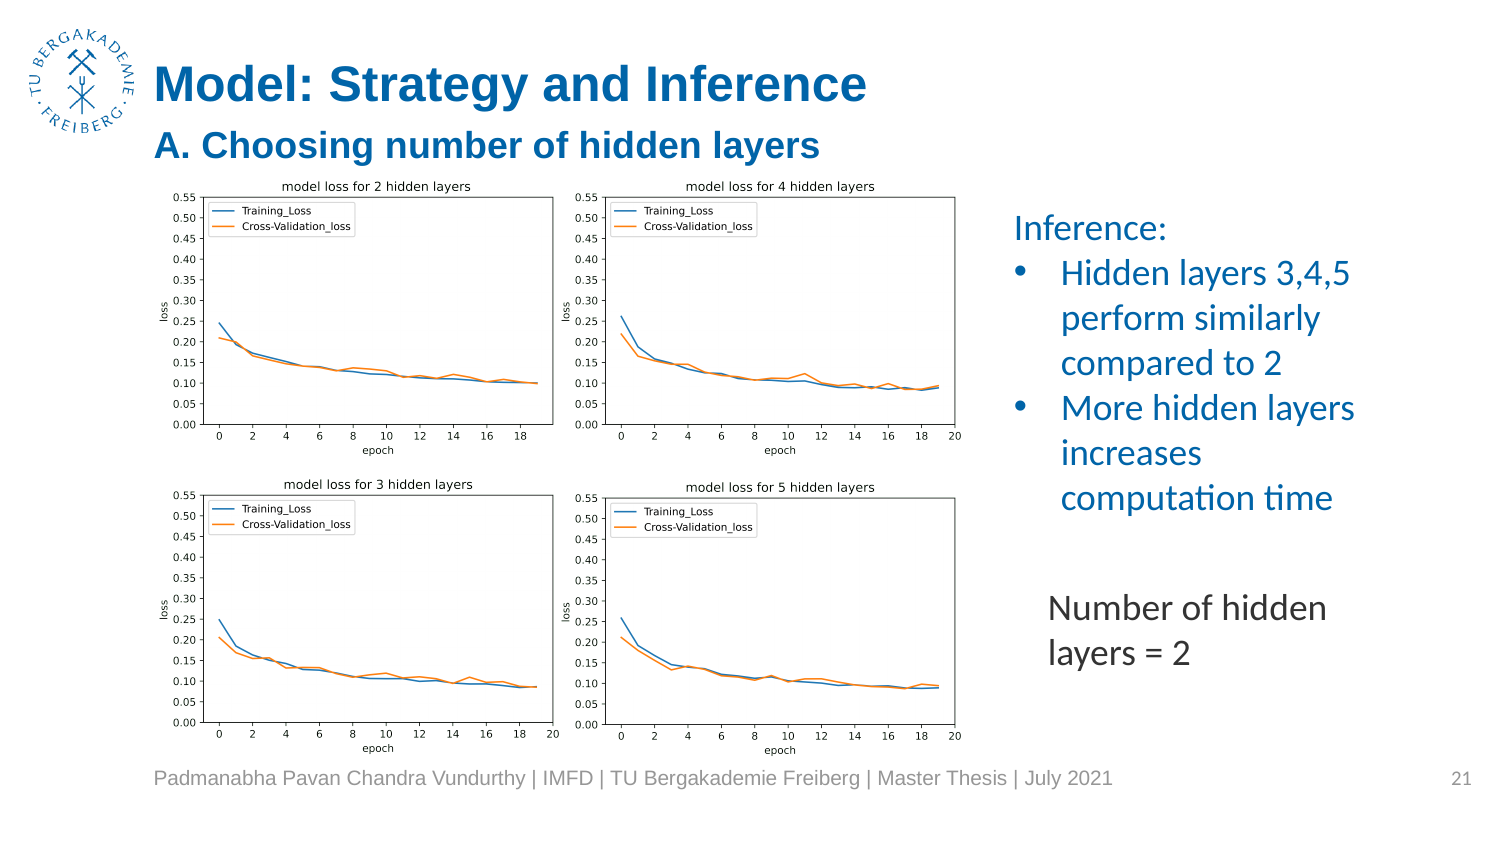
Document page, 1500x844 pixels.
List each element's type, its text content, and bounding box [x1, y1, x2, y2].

picture [147, 161, 1000, 763]
picture [29, 29, 134, 133]
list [147, 161, 547, 459]
title Model: Strategy and Inference [153, 29, 1353, 121]
footer Padmanabha Pavan Chandra Vundurthy | IMFD | TU Bergakademie Freiberg | Master Thesis | July 2021 [153, 764, 1353, 824]
text_box Inference: Hidden layers 3,4,5 perform similarly compared to 2 More hidden layers increases computation time [1004, 195, 1389, 570]
text_box Number of hidden layers = 2 [1033, 575, 1389, 681]
slide_number 21 [1352, 764, 1473, 825]
list A. Choosing number of hidden layers [153, 121, 1353, 192]
